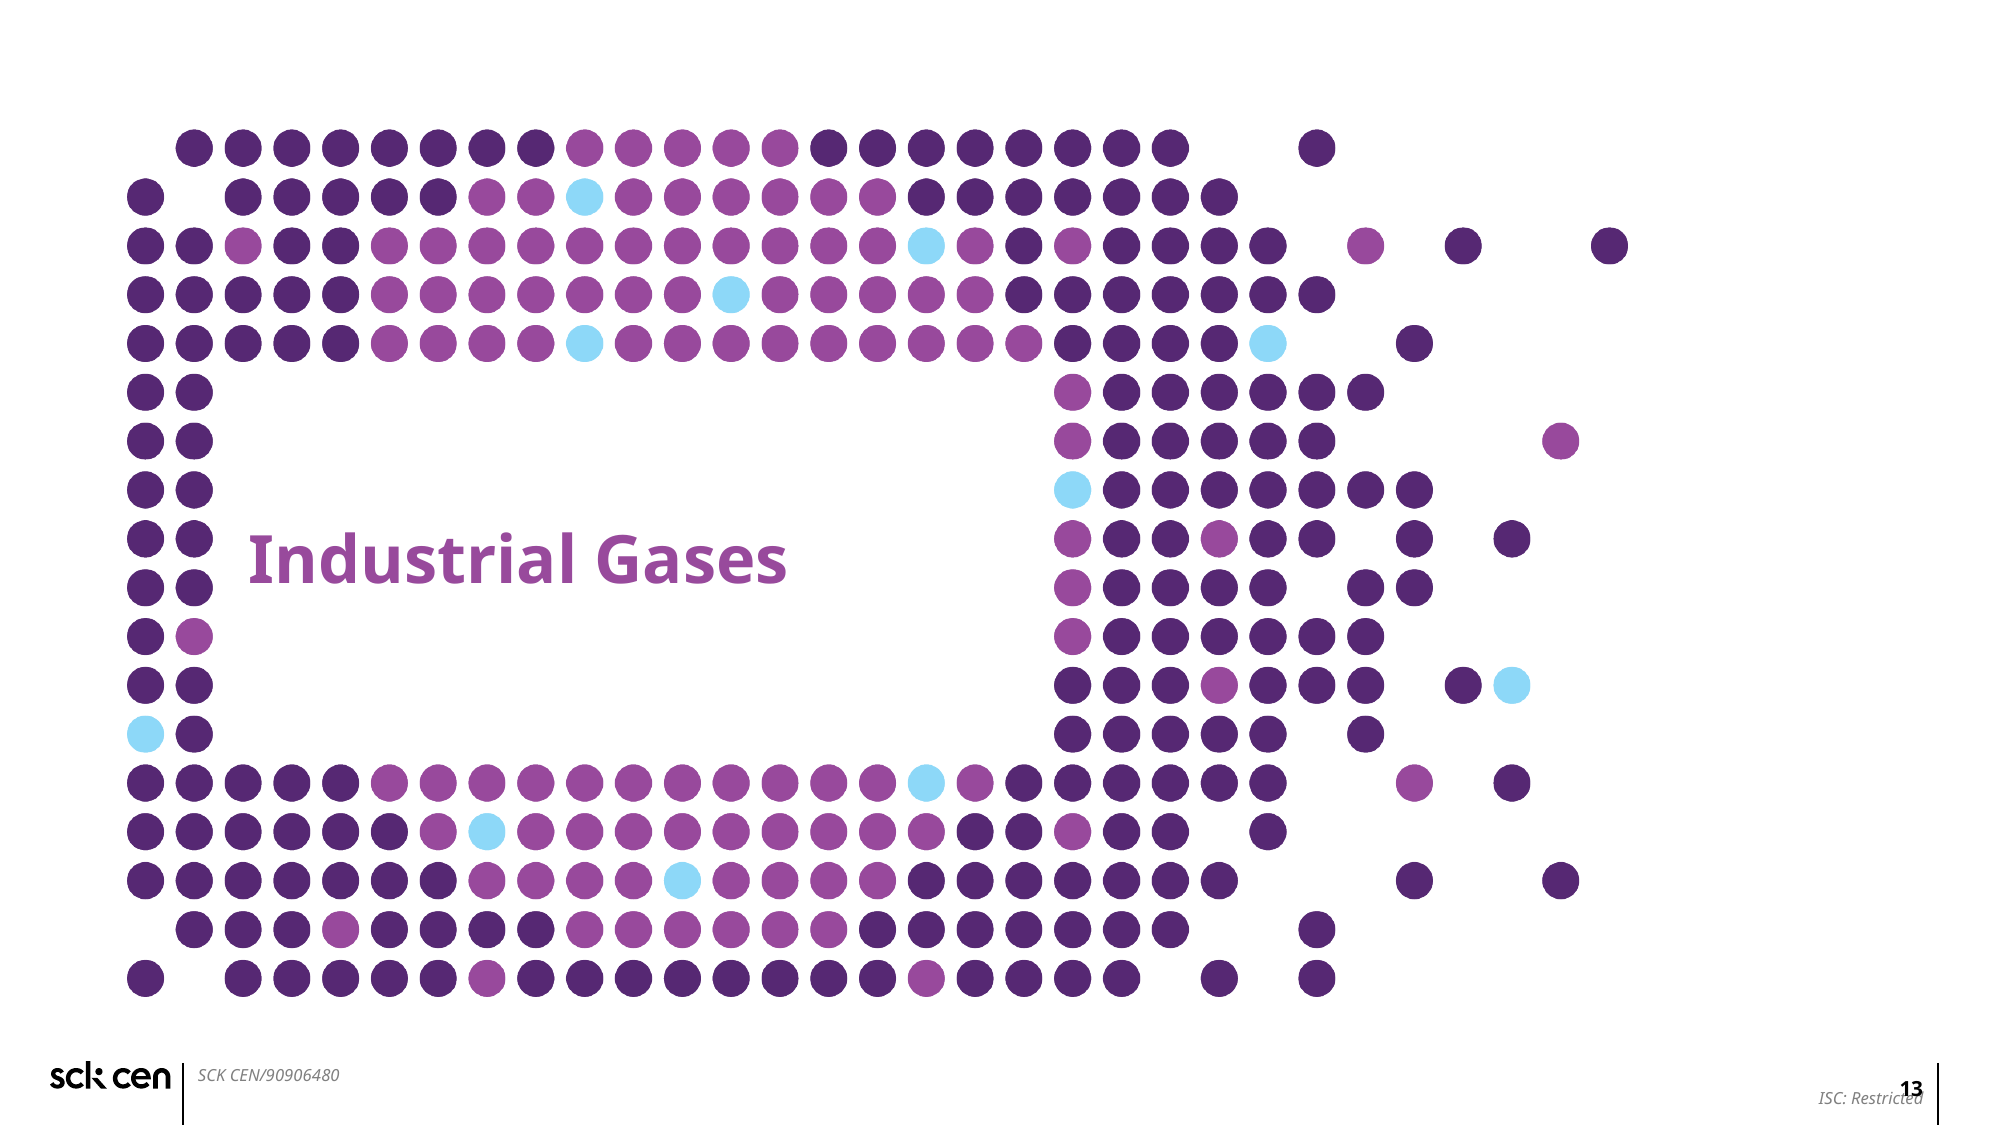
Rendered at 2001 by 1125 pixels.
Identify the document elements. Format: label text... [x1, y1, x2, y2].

title Industrial Gases [218, 368, 1050, 757]
picture [121, 120, 1633, 999]
slide_number 13 [1473, 1075, 1924, 1114]
